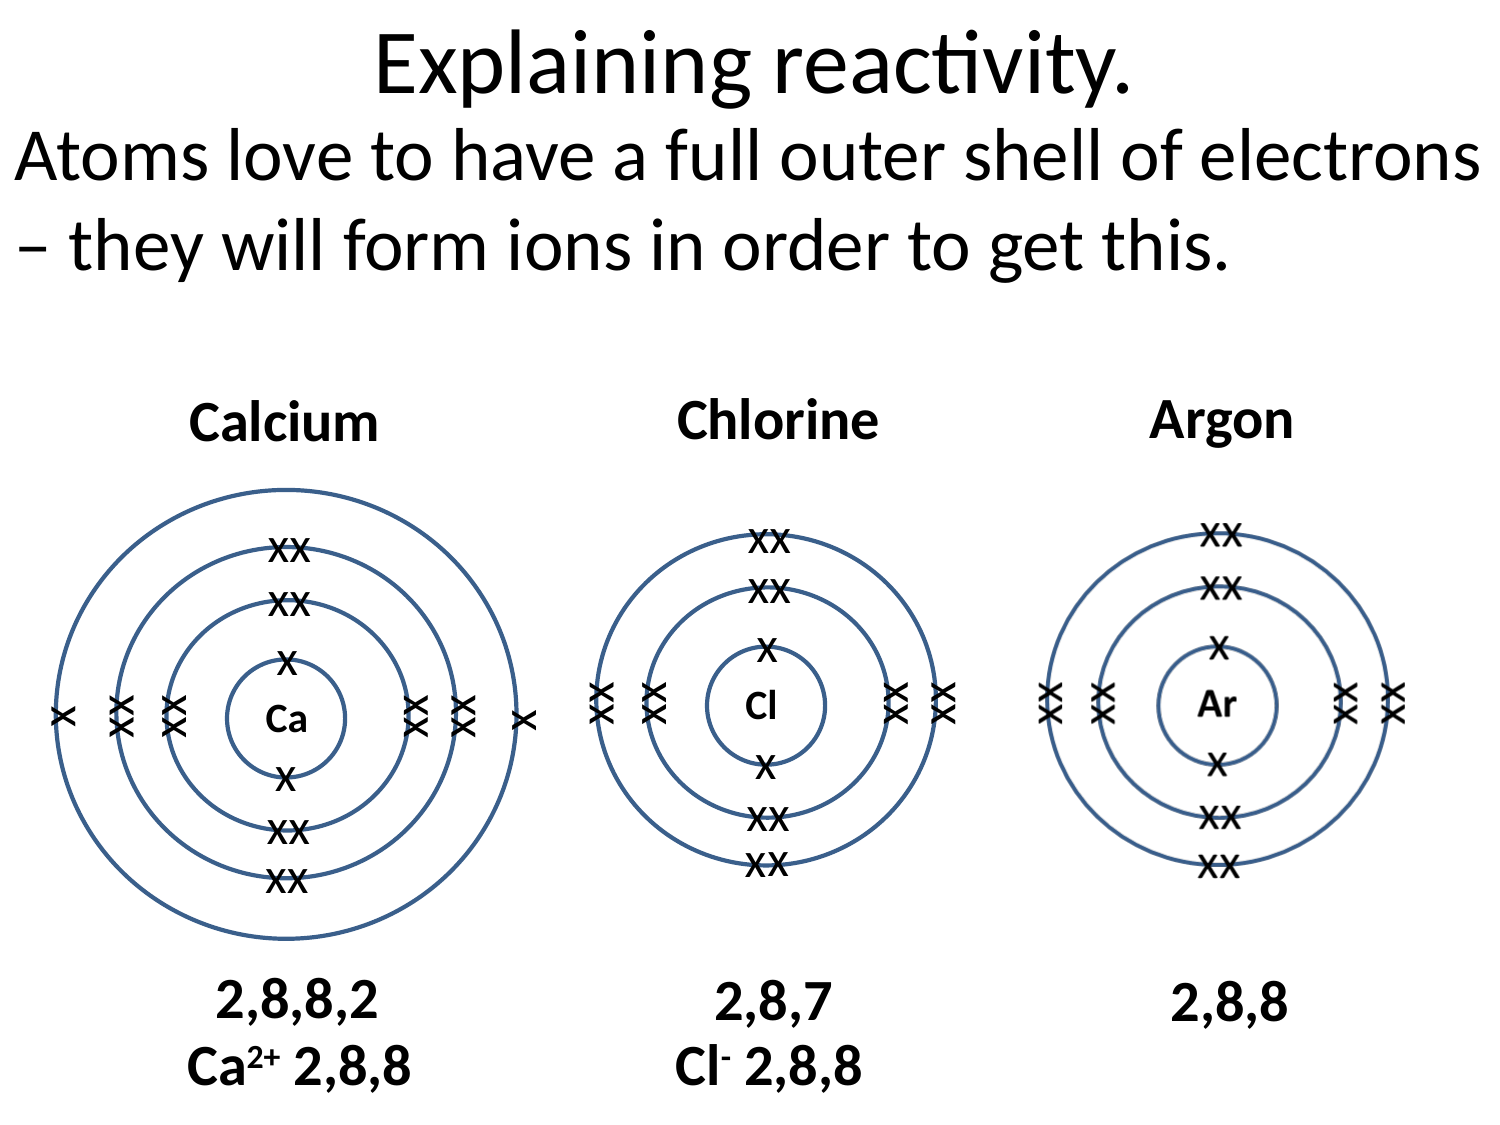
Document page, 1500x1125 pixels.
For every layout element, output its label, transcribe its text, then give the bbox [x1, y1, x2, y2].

picture [999, 484, 1448, 922]
text_box [597, 535, 741, 864]
text_box Cl [730, 670, 793, 736]
text_box xx [732, 571, 807, 621]
text_box 2,8,7 [699, 954, 848, 1020]
text_box Calcium [161, 376, 396, 461]
text_box x [17, 690, 93, 743]
text_box xx [850, 667, 897, 741]
text_box Cl- 2,8,8 [647, 1020, 878, 1105]
text_box [55, 487, 518, 941]
text_box 2,8,8,2 [200, 953, 394, 1019]
text_box xx [631, 667, 684, 741]
text_box x [729, 819, 782, 895]
text_box Ca2+ 2,8,8 [172, 1019, 428, 1105]
text_box x [739, 736, 792, 774]
text_box Argon [1135, 372, 1310, 458]
text_box xx [731, 774, 805, 819]
text_box 2,8,8 [1142, 955, 1305, 1041]
text_box x [752, 819, 805, 894]
text_box x [478, 695, 554, 747]
text_box Chlorine [649, 374, 895, 459]
text_box x [741, 621, 794, 681]
title Explaining reactivity. [81, 0, 1428, 98]
text_box Atoms love to have a full outer shell of electrons – they will form ions in order to get this. [0, 98, 1500, 294]
text_box xx [897, 666, 973, 741]
text_box xx [732, 495, 807, 571]
text_box [792, 536, 935, 864]
text_box xx [556, 666, 631, 741]
